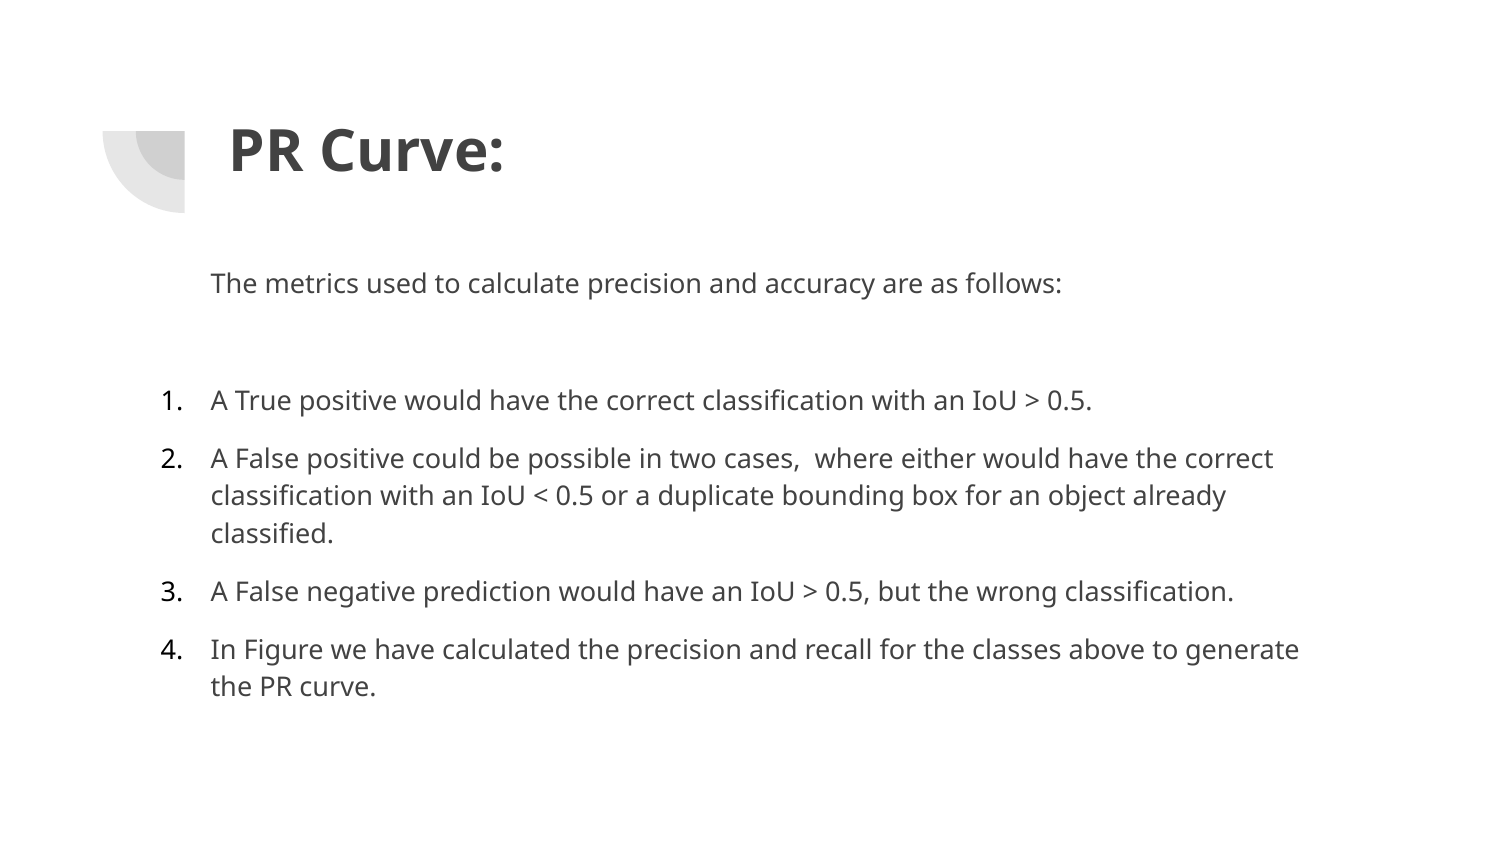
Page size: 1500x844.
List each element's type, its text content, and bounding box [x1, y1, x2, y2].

title PR Curve: [213, 98, 1368, 203]
text_box The metrics used to calculate precision and accuracy are as follows: A True positive would have the correct classification with an IoU > 0.5. A False positive could be possible in two cases, where either would have the correct classification with an IoU < 0.5 or a duplicate bounding box for an object already classified. A False negative prediction would have an IoU > 0.5, but the wrong classification. In Figure we have calculated the precision and recall for the classes above to generate the PR curve. [120, 246, 1359, 820]
